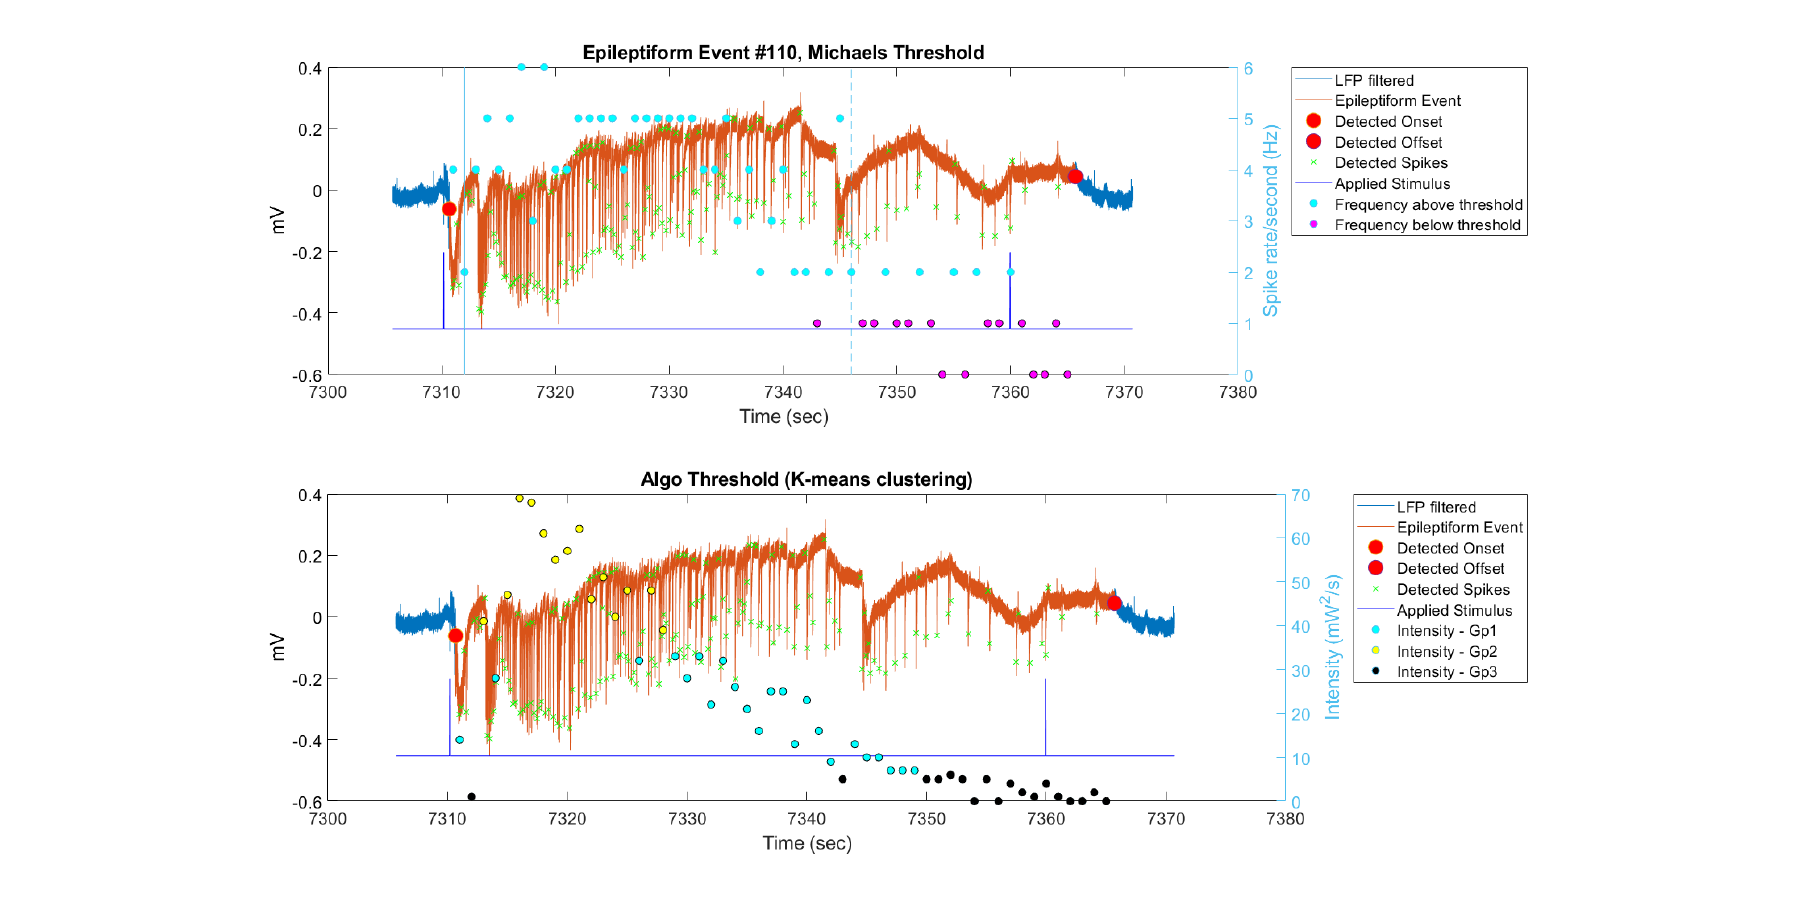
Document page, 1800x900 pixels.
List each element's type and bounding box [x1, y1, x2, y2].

picture [126, 0, 1674, 900]
